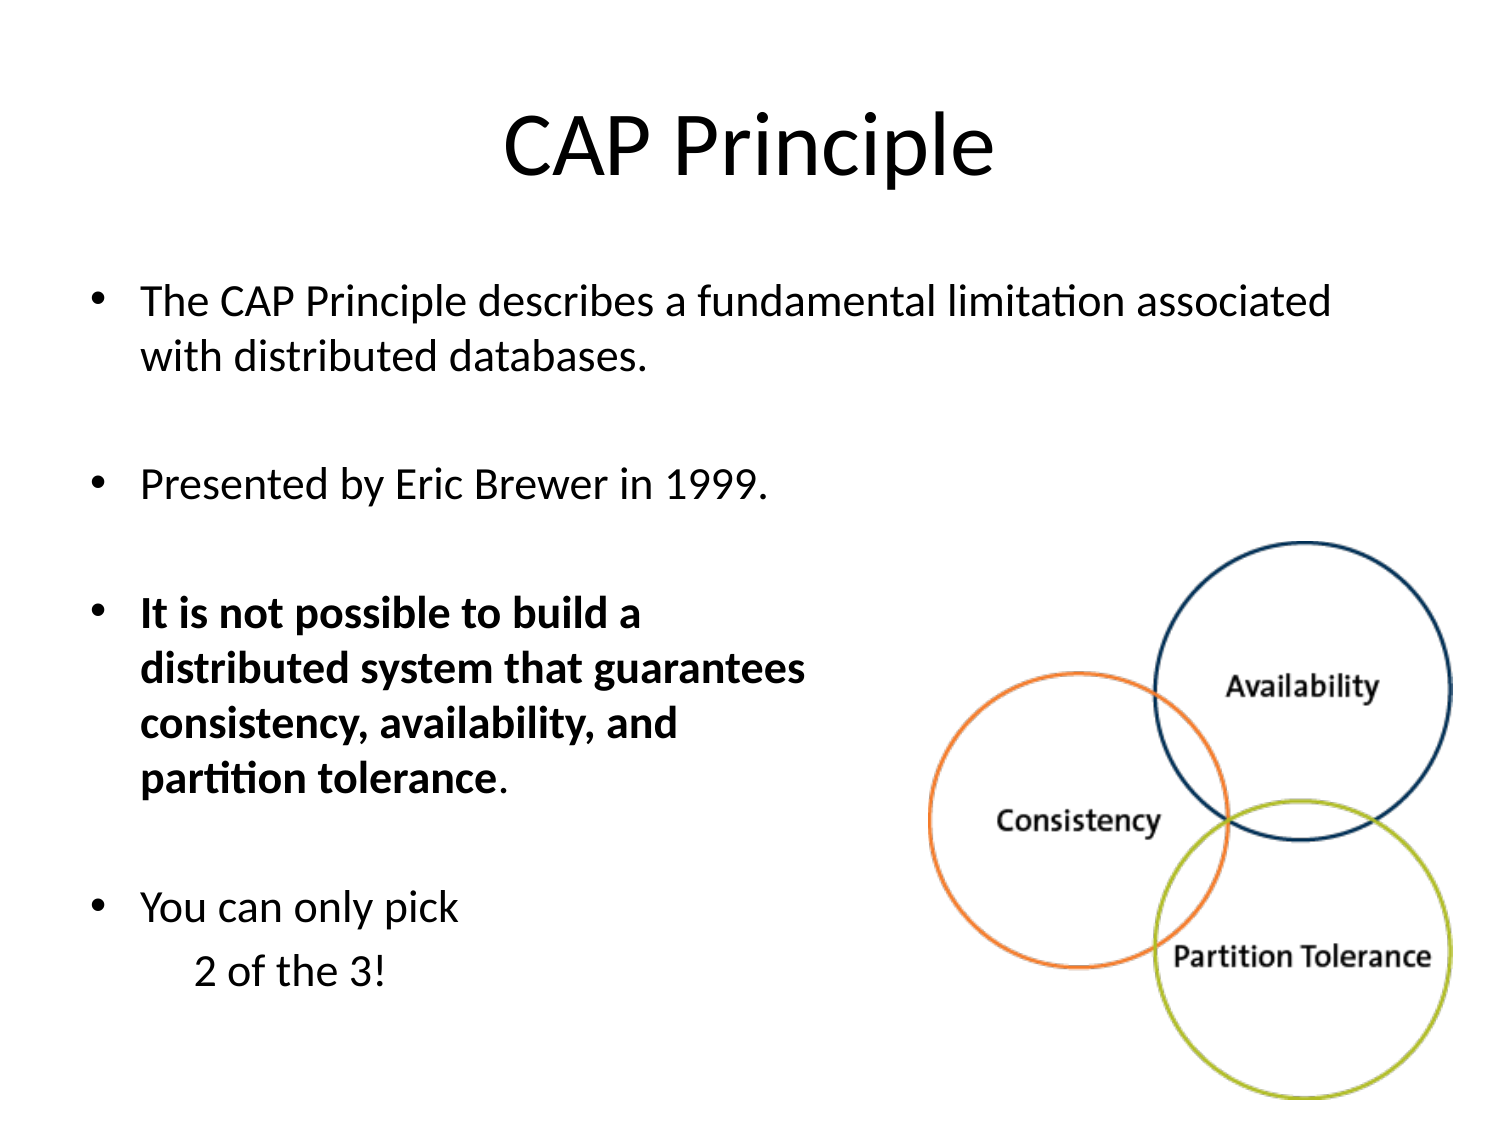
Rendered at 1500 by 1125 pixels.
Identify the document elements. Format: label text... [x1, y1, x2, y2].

title CAP Principle [75, 45, 1425, 233]
list The CAP Principle describes a fundamental limitation associated with distributed databases. Presented by Eric Brewer in 1999. It is not possible to build a distributed system that guarantees consistency, availability, and partition tolerance. You can only pick 2 of the 3! [75, 262, 1425, 1070]
picture [928, 541, 1453, 1100]
